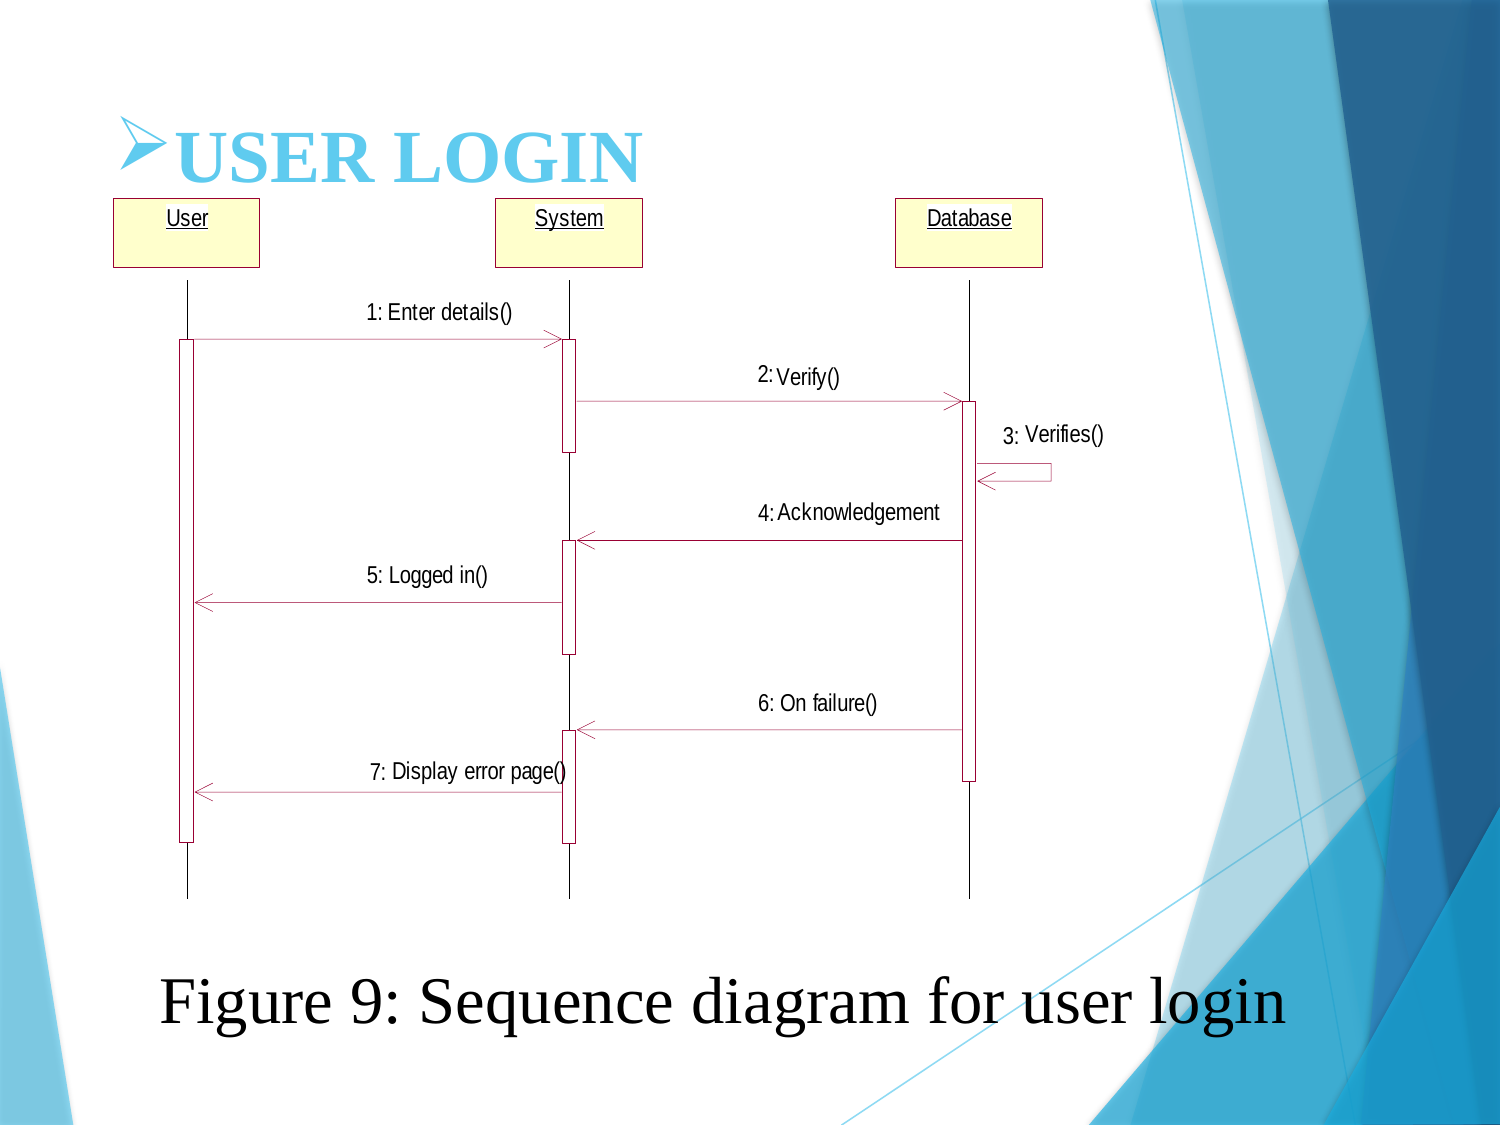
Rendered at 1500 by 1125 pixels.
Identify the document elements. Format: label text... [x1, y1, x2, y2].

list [52, 160, 1384, 997]
text_box Figure 9: Sequence diagram for user login [144, 1005, 1304, 1044]
title USER LOGIN [99, 99, 1142, 159]
